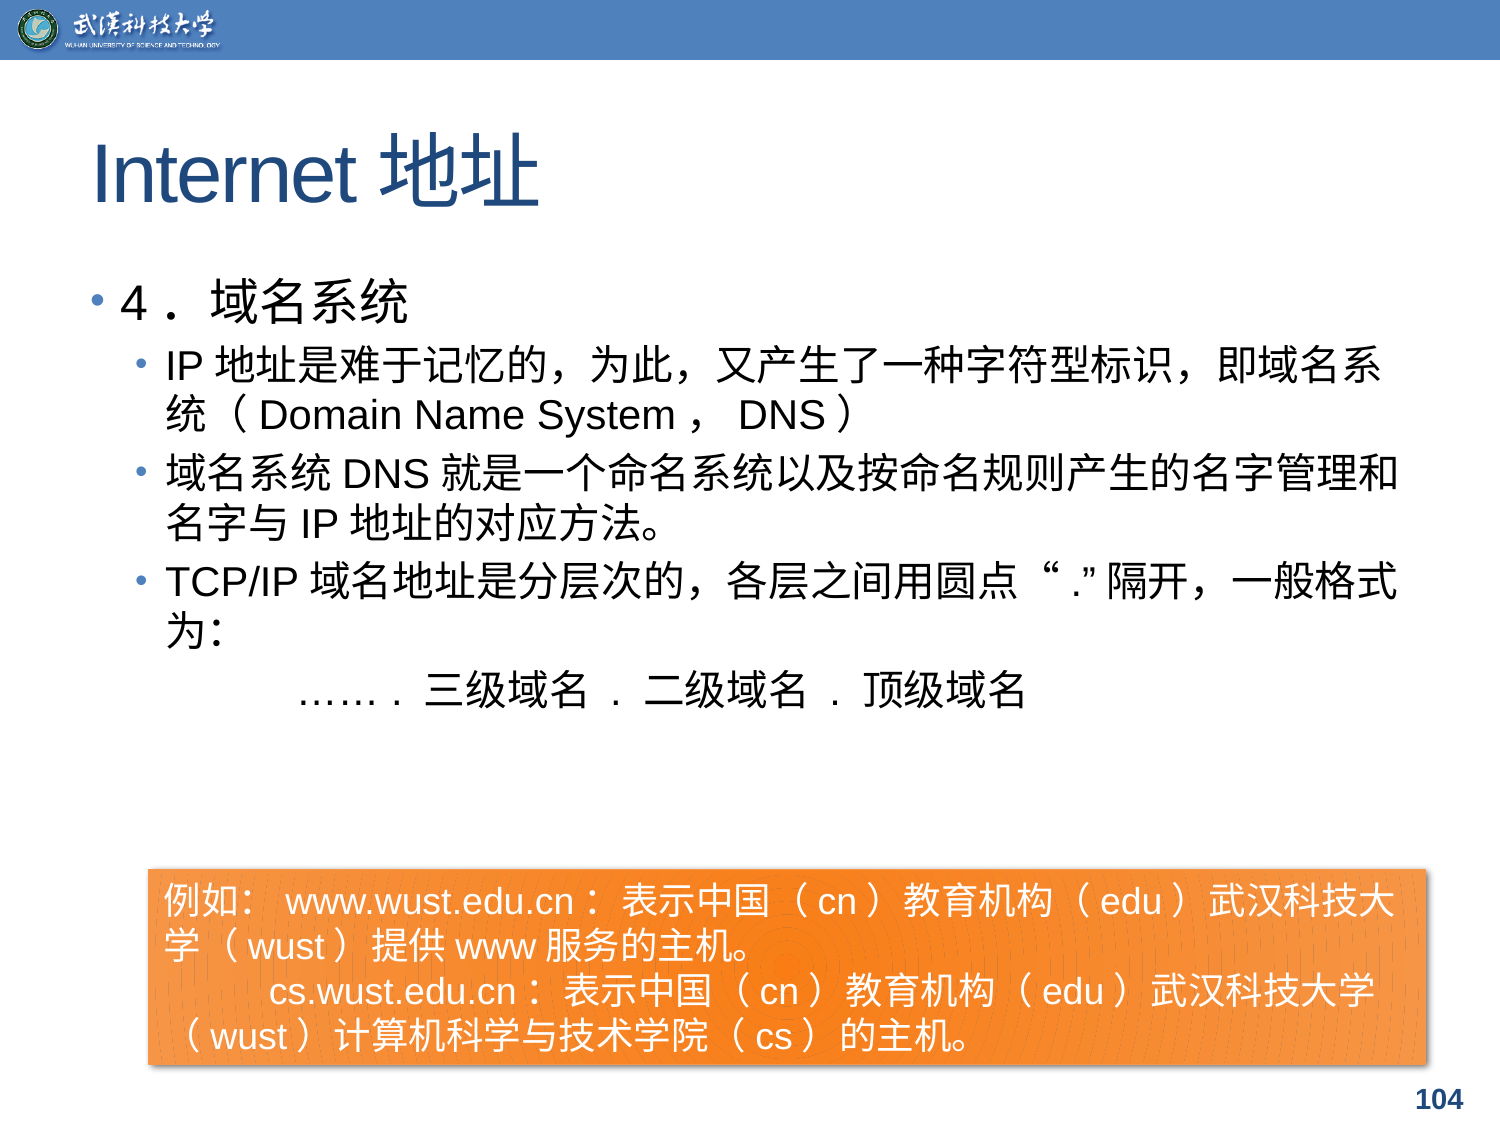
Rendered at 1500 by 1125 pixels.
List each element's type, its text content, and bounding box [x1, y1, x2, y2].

list 4．域名系统 IP地址是难于记忆的，为此，又产生了一种字符型标识，即域名系统（Domain Name System，DNS） 域名系统DNS就是一个命名系统以及按命名规则产生的名字管理和名字与IP地址的对应方法。 TCP/IP域名地址是分层次的，各层之间用圆点“.”隔开，一般格式为： …… . 三级域名 . 二级域名 . 顶级域名 [75, 262, 1425, 1063]
title Internet地址 [75, 87, 1425, 250]
slide_number 104 [1400, 1071, 1500, 1125]
picture [8, 4, 228, 58]
text_box 例如：www.wust.edu.cn：表示中国（cn）教育机构（edu）武汉科技大学（wust）提供www服务的主机。 cs.wust.edu.cn：表示中国（cn）教育机构（edu）武汉科技大学（wust）计算机科学与技术学院（cs）的主机。 [148, 869, 1426, 1065]
